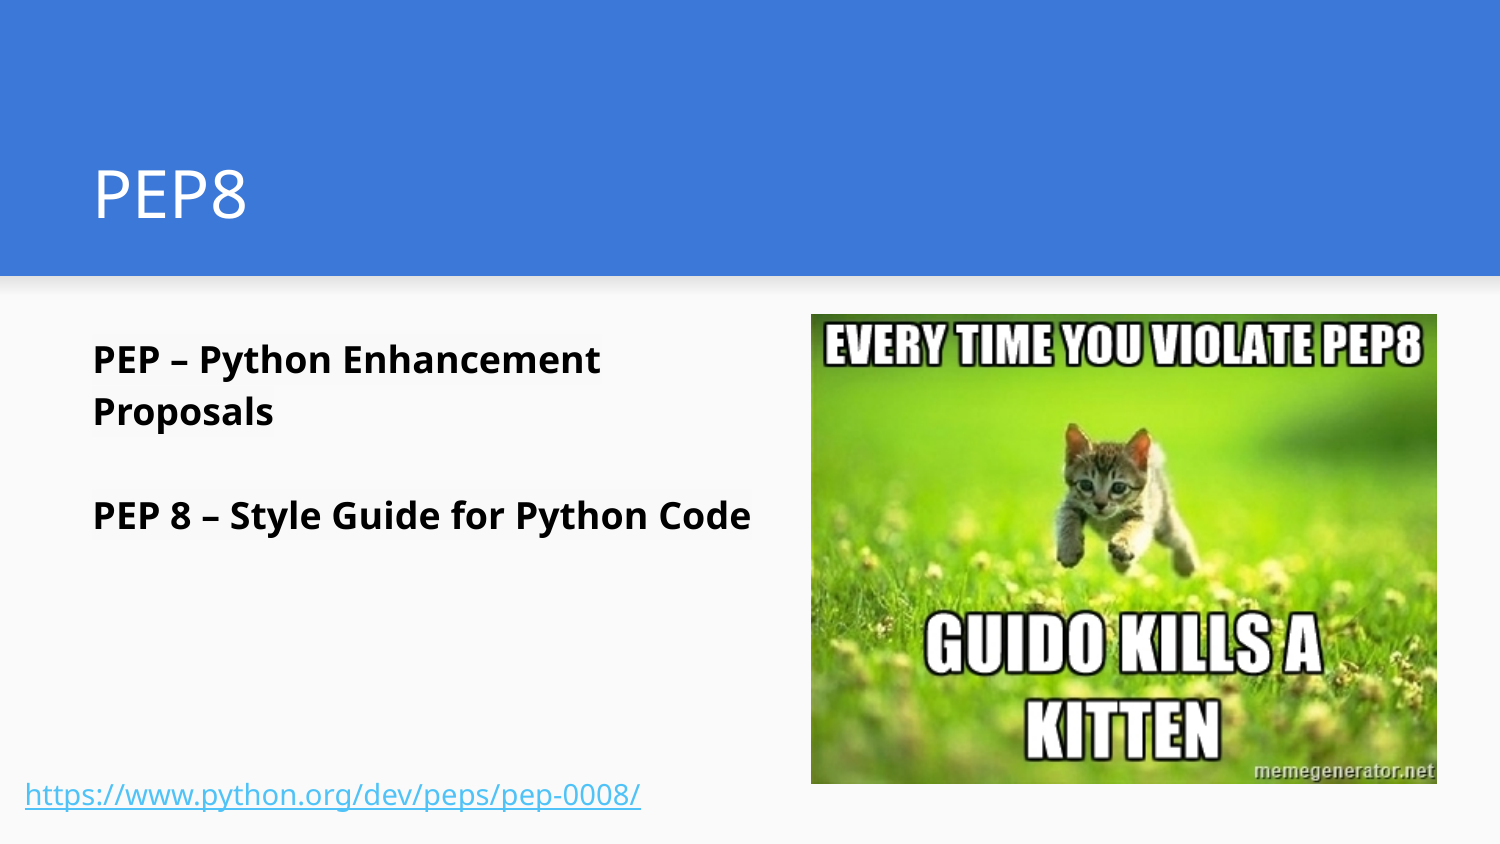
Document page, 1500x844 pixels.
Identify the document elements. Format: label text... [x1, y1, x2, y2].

list PEP – Python Enhancement Proposals PEP 8 – Style Guide for Python Code [77, 314, 798, 519]
picture [810, 314, 1437, 784]
text_box https://www.python.org/dev/peps/pep-0008/ [9, 759, 1117, 833]
title PEP8 [77, 121, 1427, 248]
